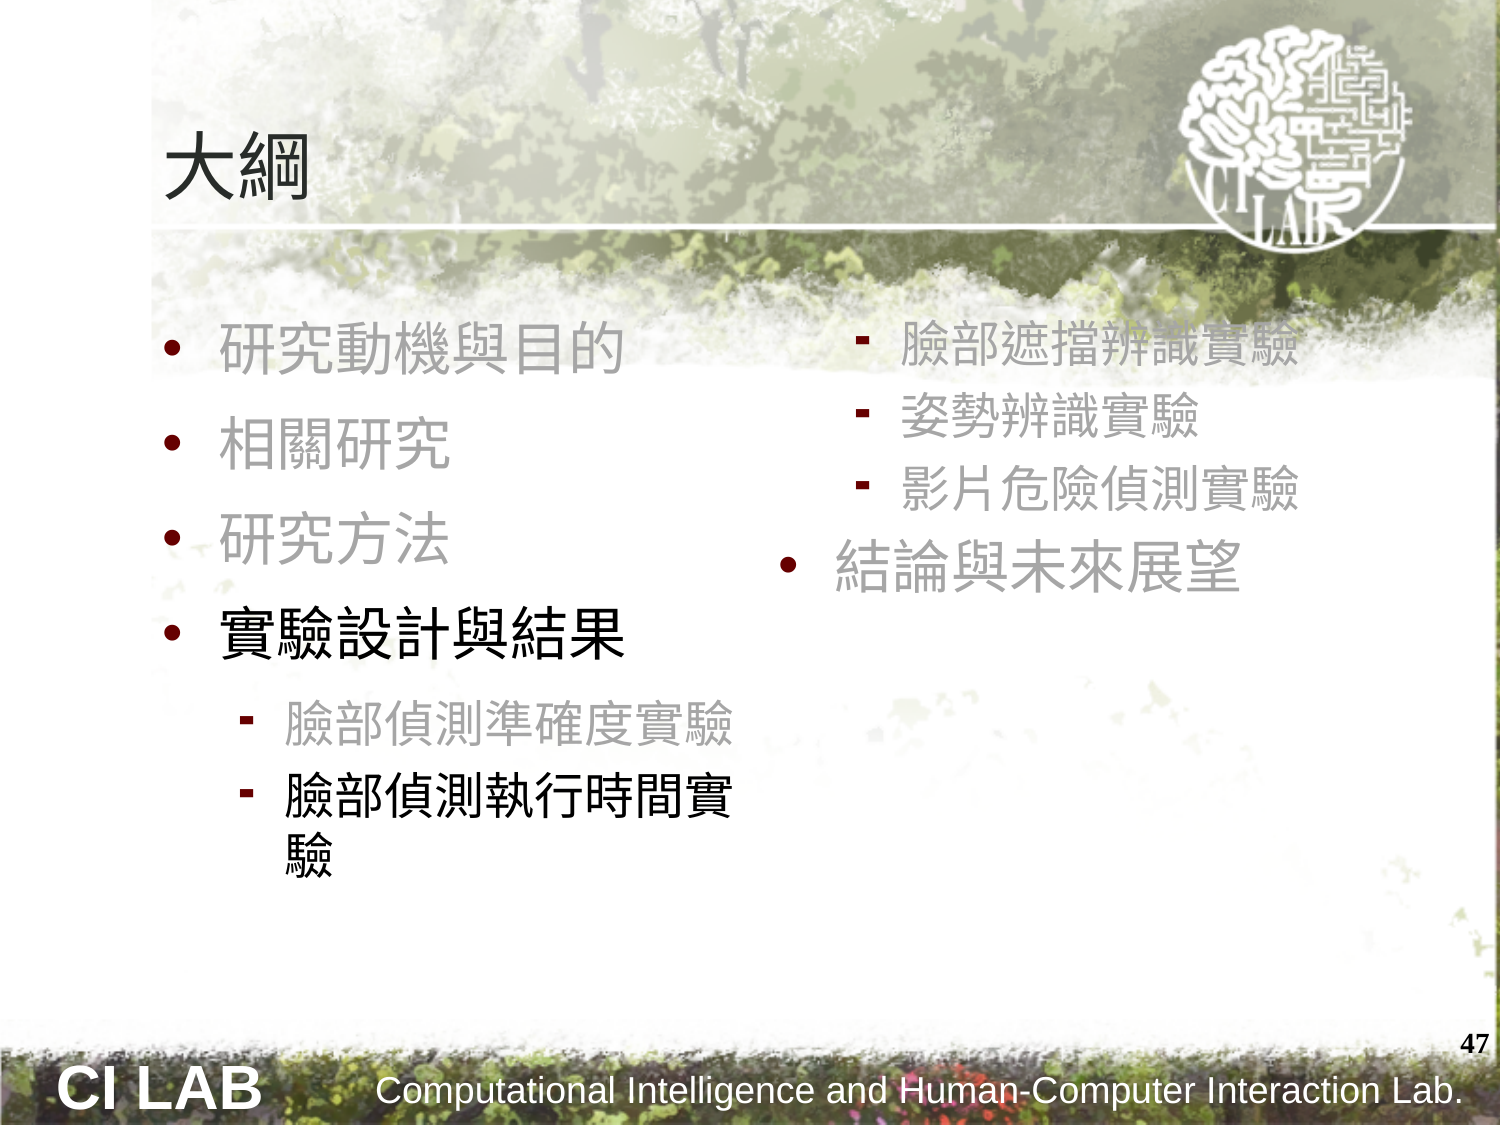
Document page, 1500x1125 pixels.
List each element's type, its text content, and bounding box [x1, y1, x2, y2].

text_box 研究動機與目的 相關研究 研究方法 實驗設計與結果 臉部偵測準確度實驗 臉部偵測執行時間實驗 臉部遮擋辨識實驗 姿勢辨識實驗 影片危險偵測實驗 結論與未來展望 [147, 304, 1410, 961]
slide_number 47 [1426, 985, 1500, 1067]
picture [0, 0, 1500, 1125]
title 大綱 [147, 31, 1448, 219]
